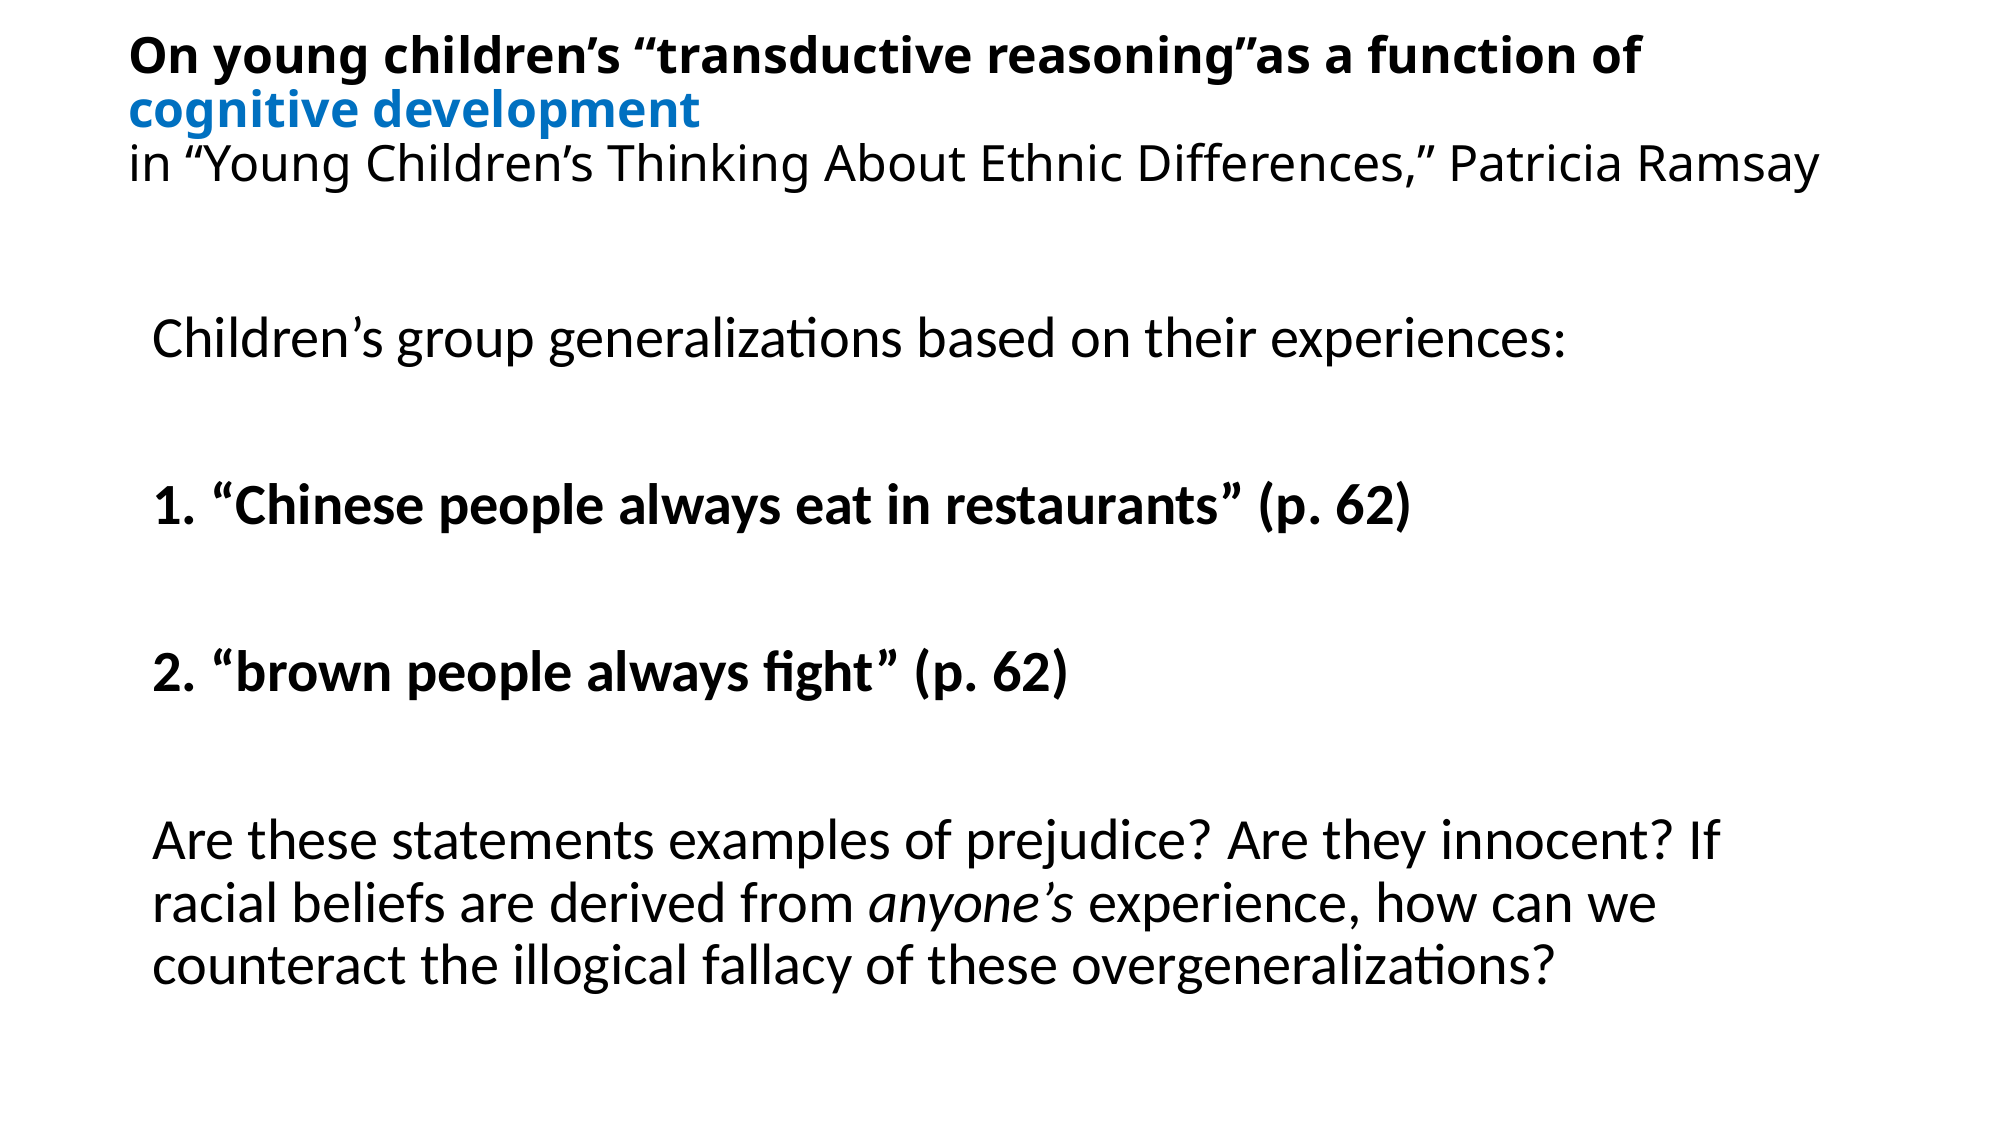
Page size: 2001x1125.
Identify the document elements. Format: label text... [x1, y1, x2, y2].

list Children’s group generalizations based on their experiences: 1. “Chinese people always eat in restaurants” (p. 62) 2. “brown people always fight” (p. 62) Are these statements examples of prejudice? Are they innocent? If racial beliefs are derived from anyone’s experience, how can we counteract the illogical fallacy of these overgeneralizations? [137, 299, 1863, 1014]
title On young children’s “transductive reasoning”as a function of cognitive development in “Young Children’s Thinking About Ethnic Differences,” Patricia Ramsay [113, 34, 1863, 278]
